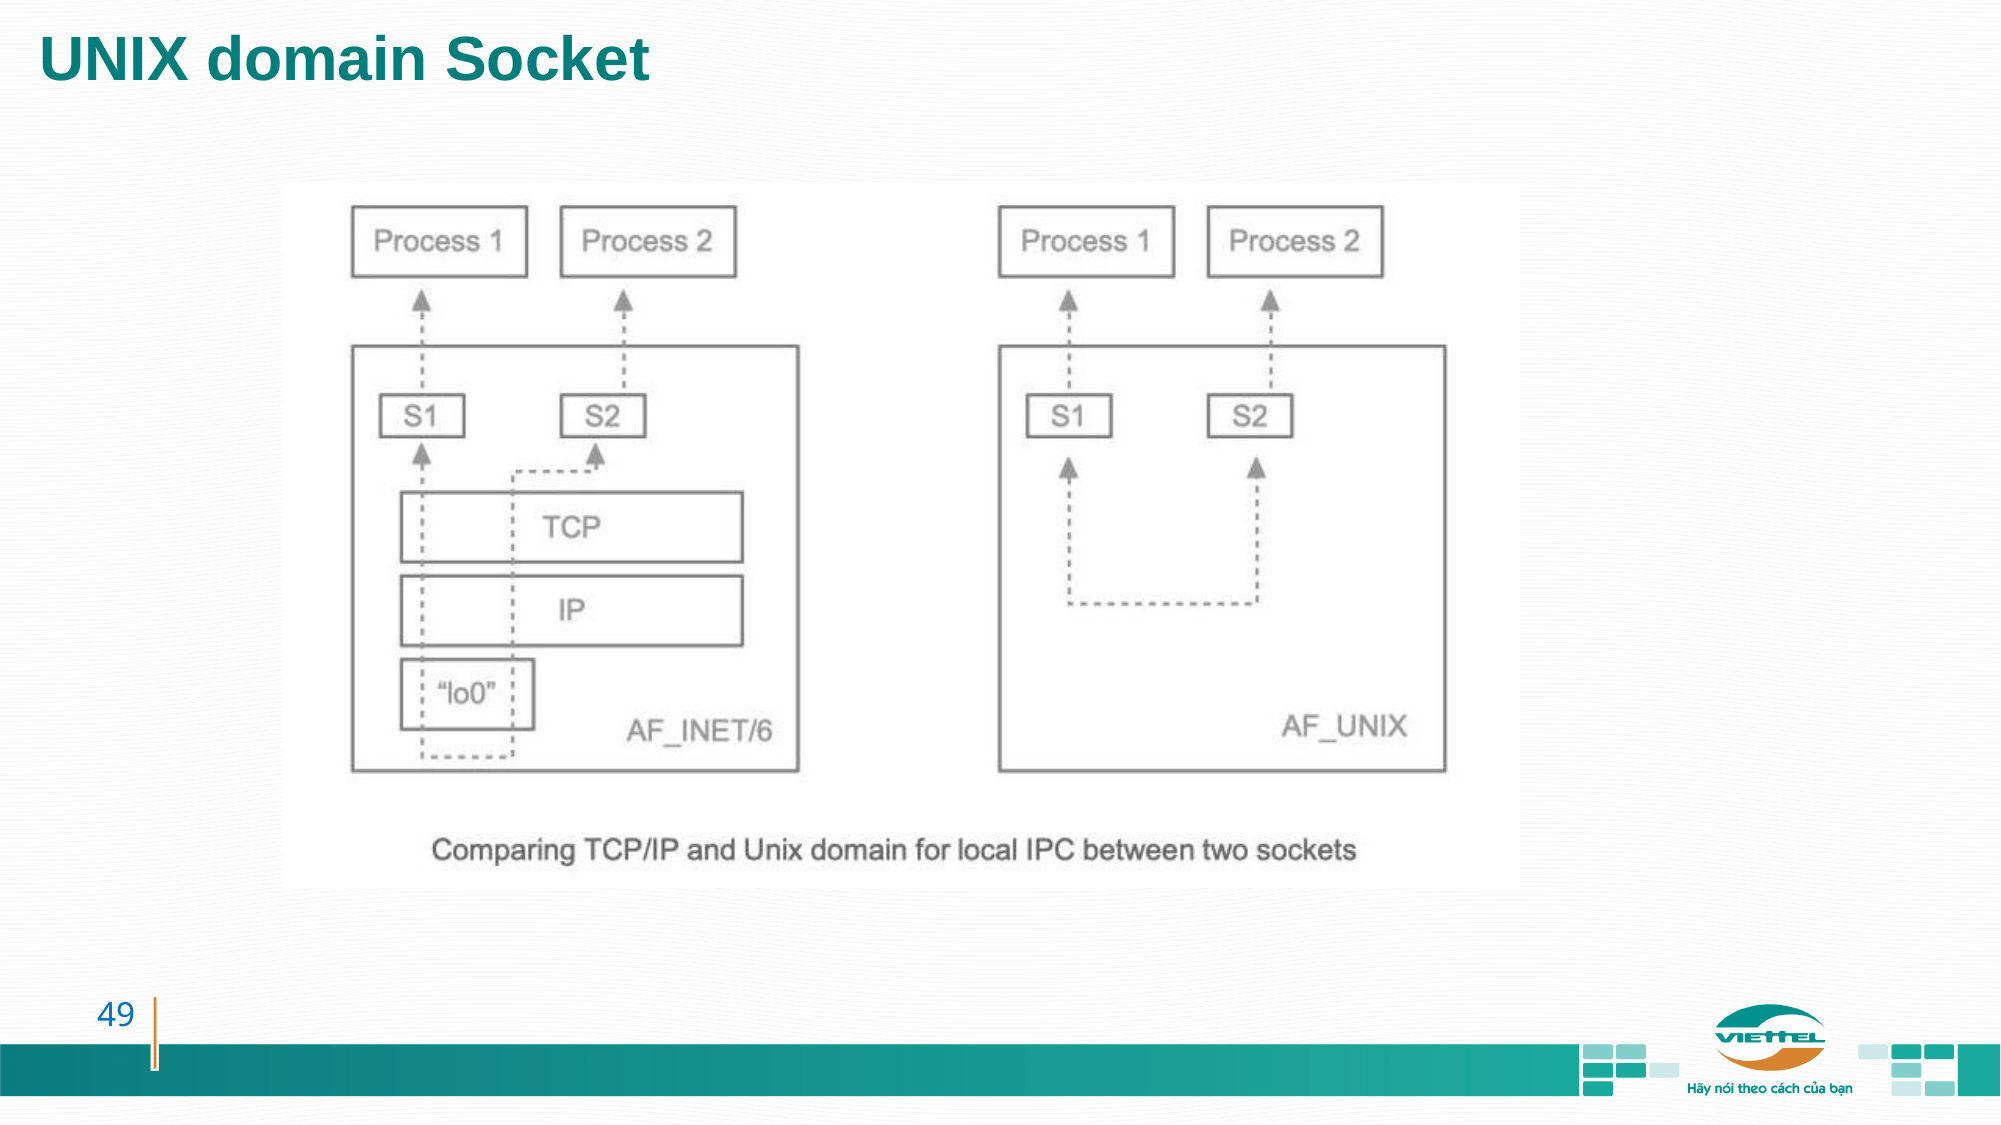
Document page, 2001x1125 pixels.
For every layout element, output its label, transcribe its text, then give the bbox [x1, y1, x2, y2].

title UNIX domain Socket [24, 0, 687, 112]
slide_number 49 [50, 985, 150, 1046]
picture [0, 0, 2001, 1125]
